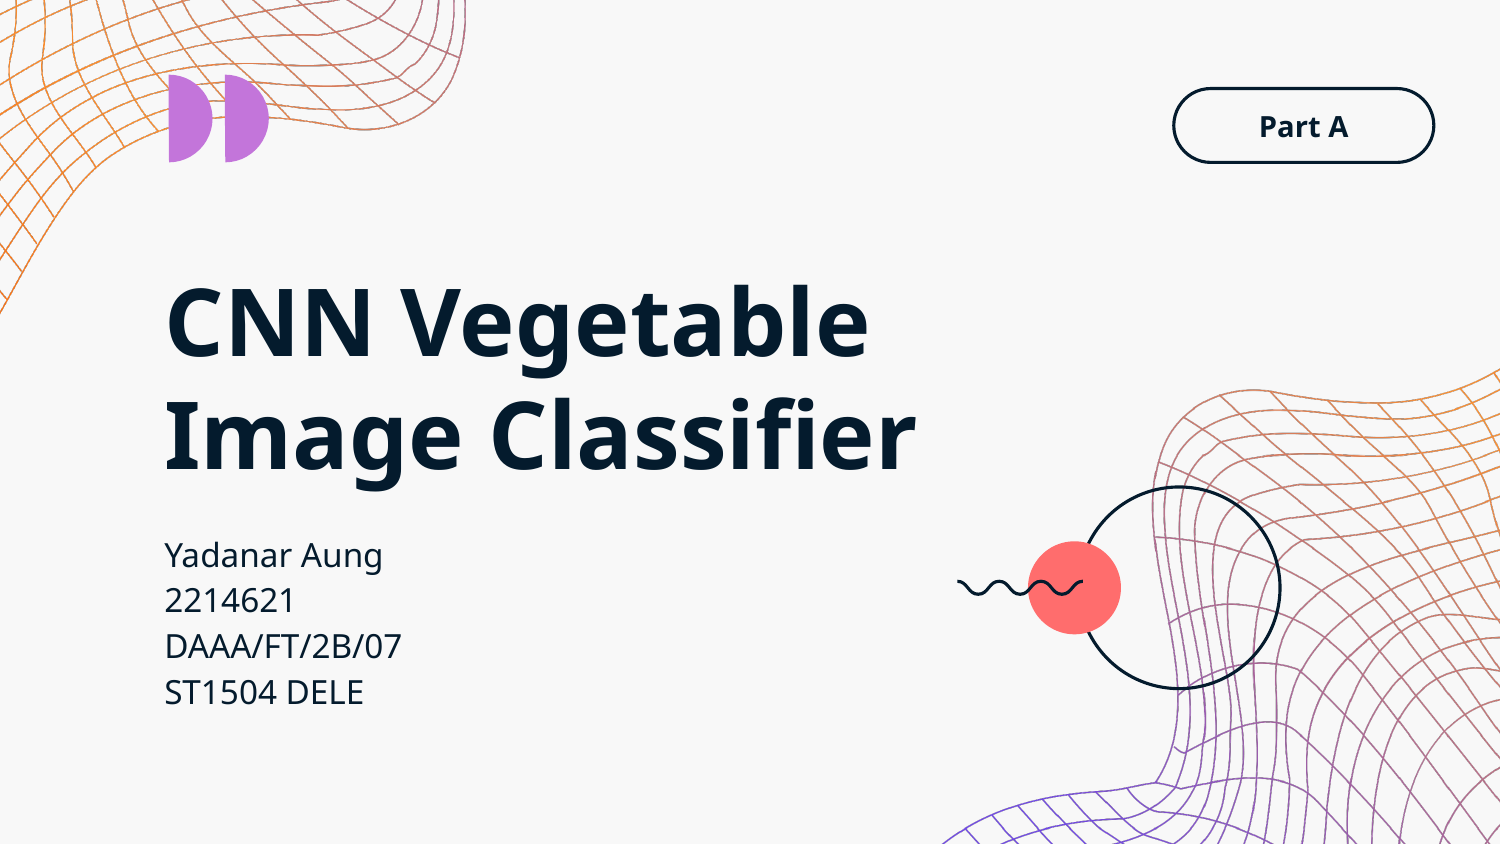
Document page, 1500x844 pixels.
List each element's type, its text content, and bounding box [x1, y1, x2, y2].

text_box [957, 486, 1281, 689]
picture [0, 0, 518, 325]
subtitle Yadanar Aung 2214621 DAAA/FT/2B/07 ST1504 DELE [149, 512, 668, 715]
picture [887, 312, 1500, 844]
title CNN Vegetable Image Classifier [149, 238, 1022, 503]
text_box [152, 46, 241, 191]
text_box Part A [1173, 88, 1434, 163]
